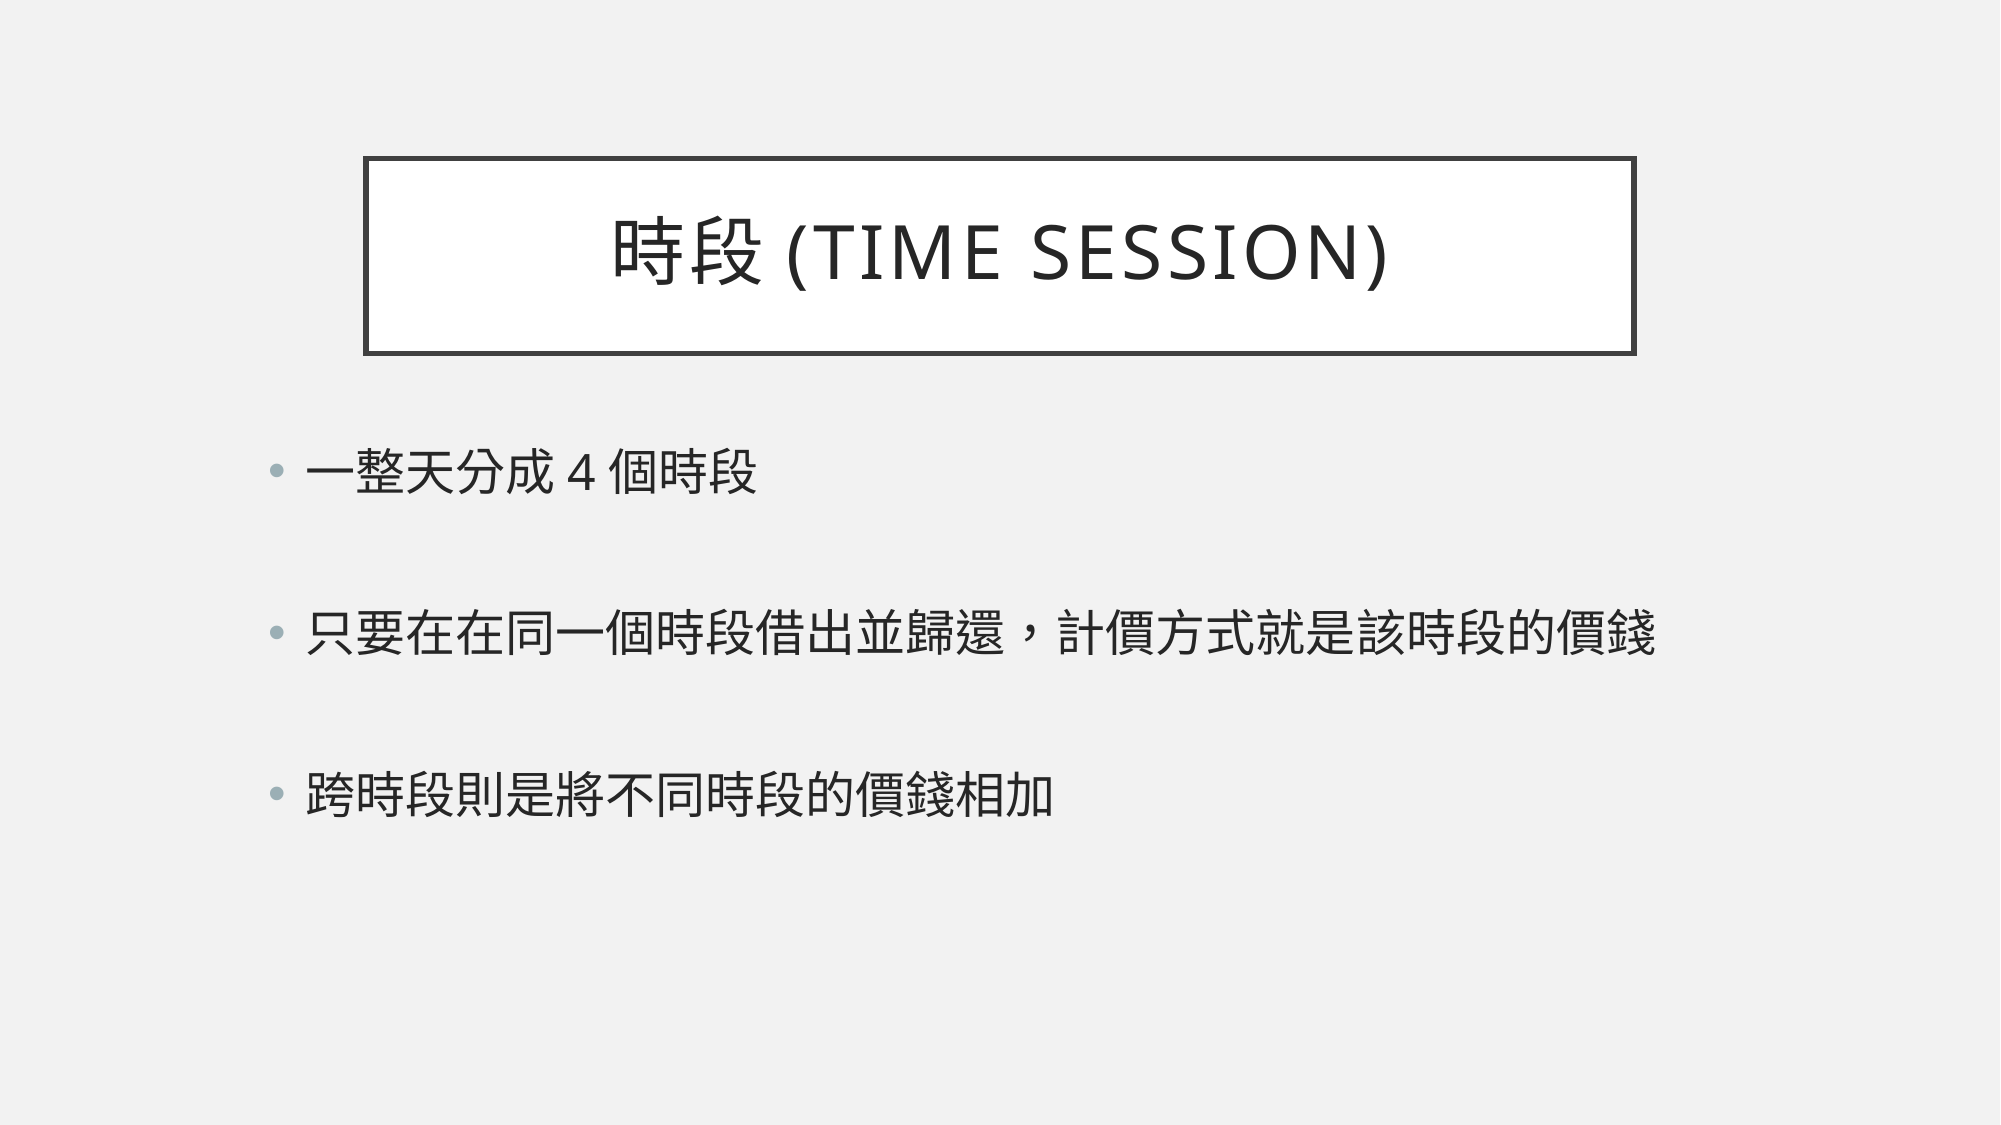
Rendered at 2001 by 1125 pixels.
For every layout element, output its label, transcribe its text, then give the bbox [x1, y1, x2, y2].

list 一整天分成4個時段 只要在在同一個時段借出並歸還，計價方式就是該時段的價錢 跨時段則是將不同時段的價錢相加 [253, 432, 1680, 942]
title 時段(time session) [363, 156, 1637, 356]
